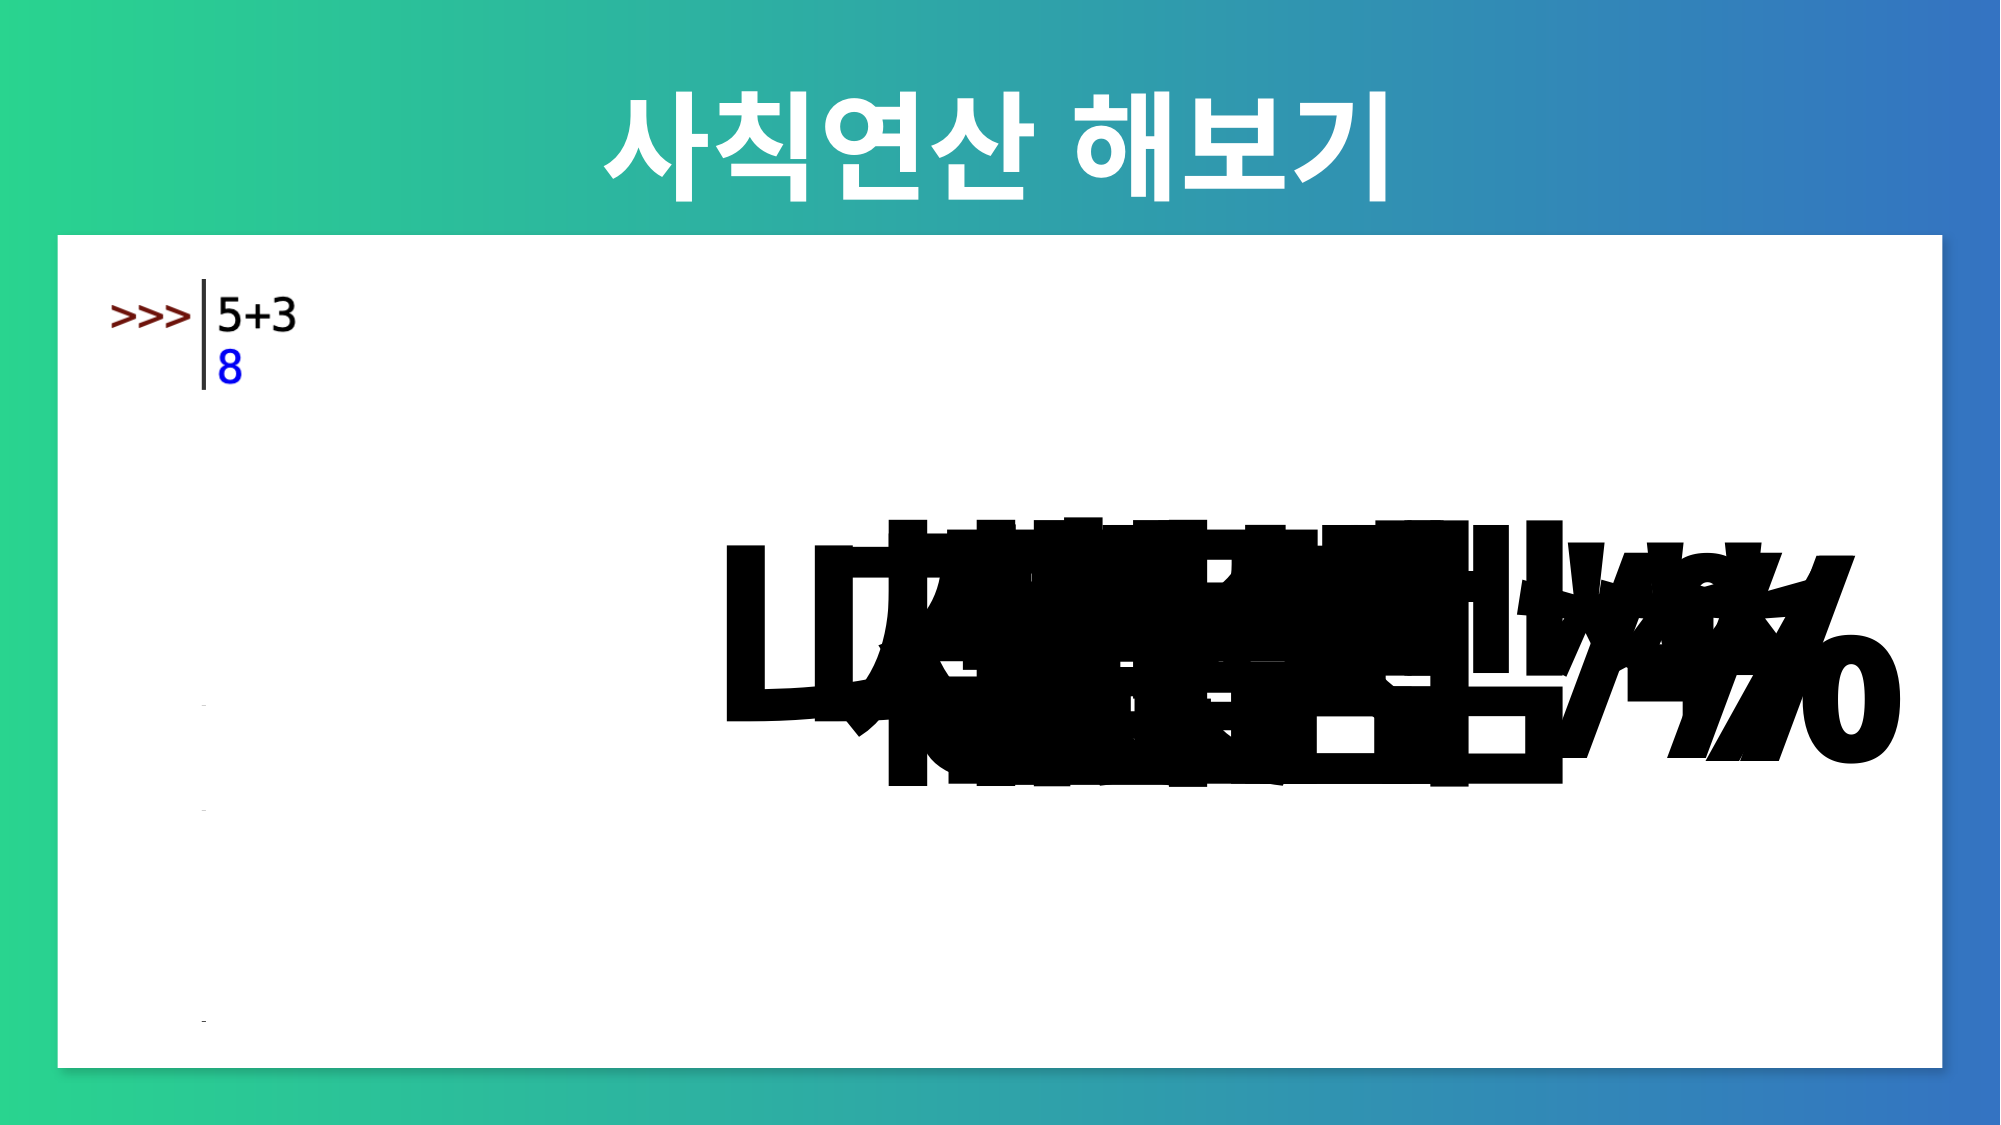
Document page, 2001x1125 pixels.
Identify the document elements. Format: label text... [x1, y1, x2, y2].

picture [108, 279, 871, 1022]
title 사칙연산 해보기 [57, 63, 1943, 242]
text_box 나머지 % [871, 466, 1925, 827]
